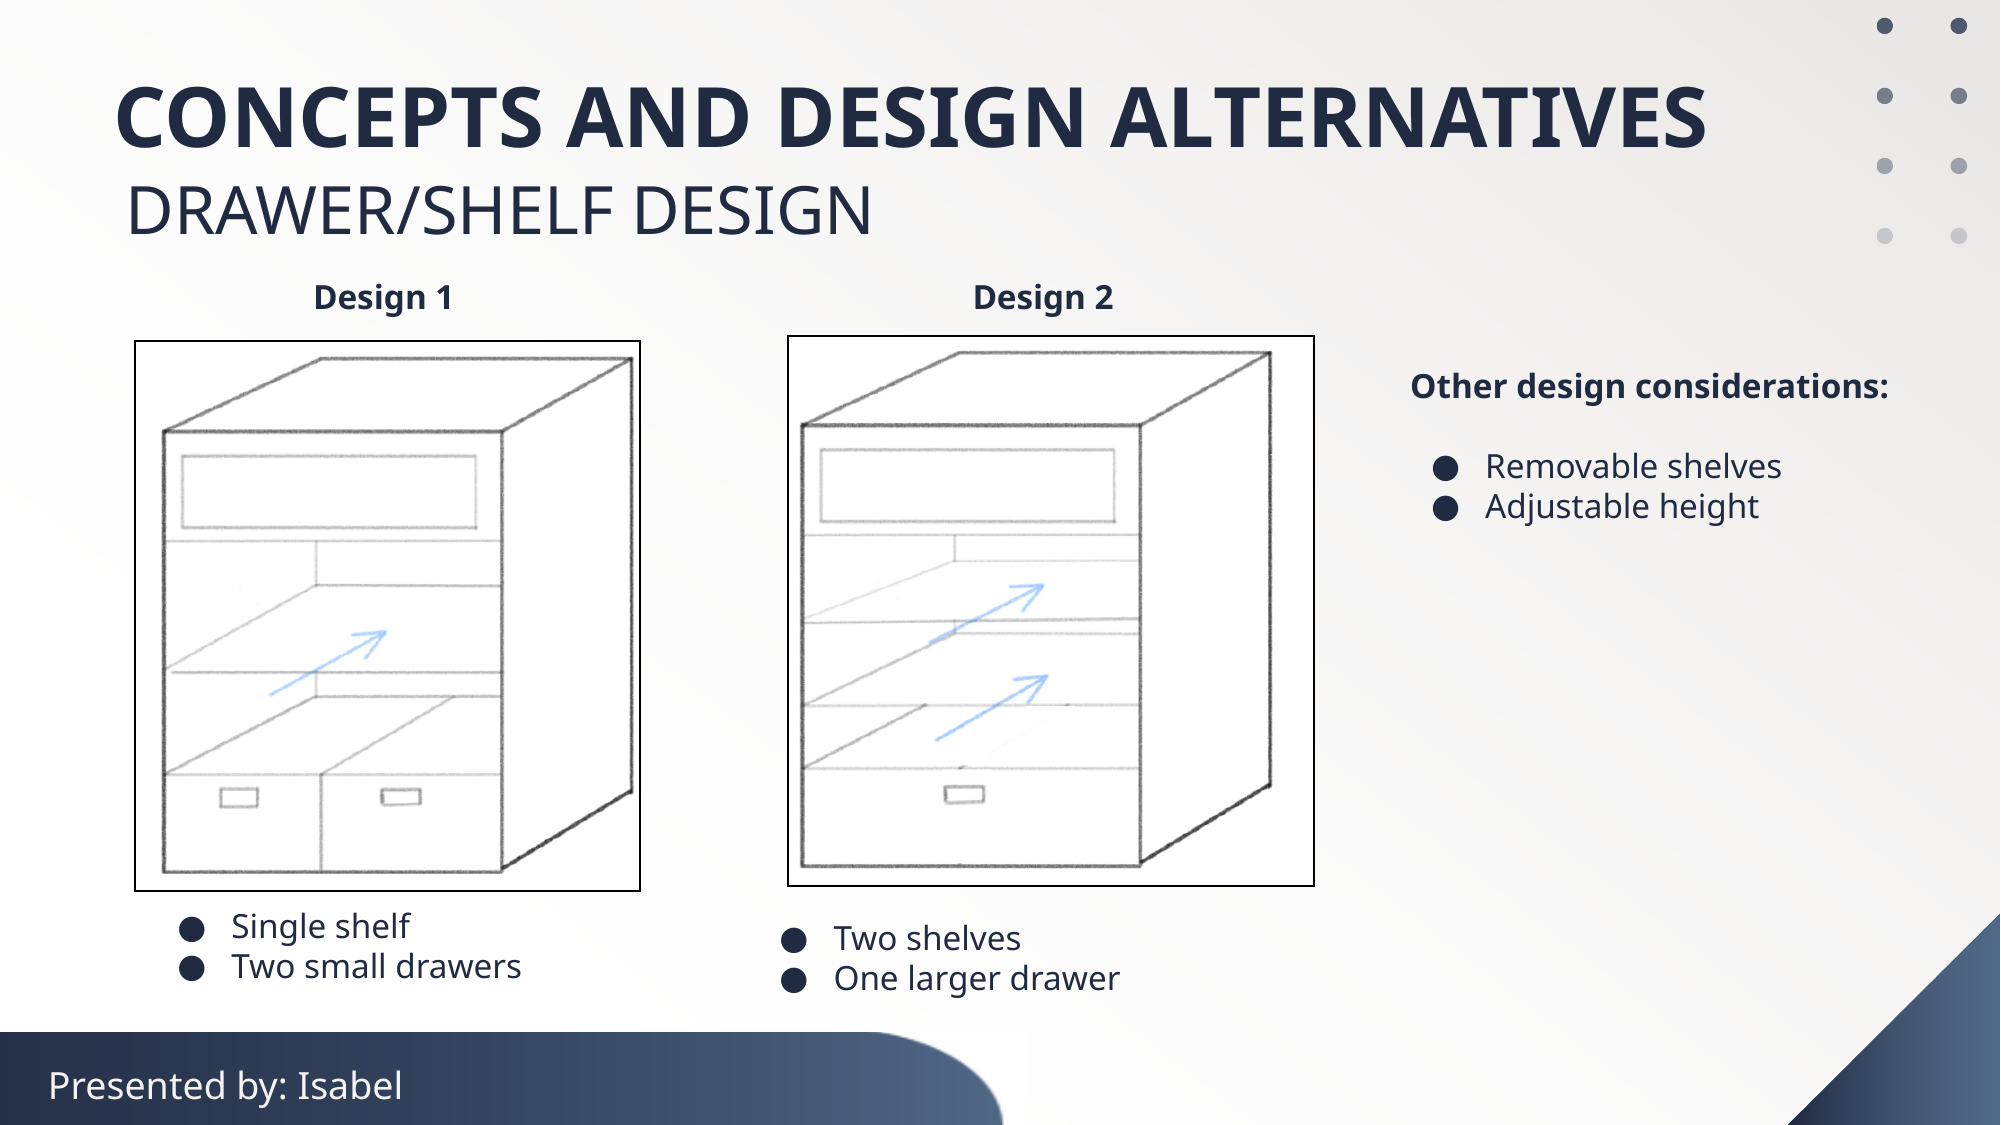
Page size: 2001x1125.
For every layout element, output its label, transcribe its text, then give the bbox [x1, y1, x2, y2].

title CONCEPTS AND DESIGN ALTERNATIVES [93, 55, 1779, 181]
text_box Design 2 [957, 261, 1144, 321]
text_box Other design considerations: Removable shelves Adjustable height [1395, 350, 1942, 690]
text_box Single shelf Two small drawers [141, 899, 634, 1001]
text_box Design 1 [298, 261, 477, 321]
text_box Two shelves One larger drawer [743, 902, 1358, 1028]
title DRAWER/SHELF DESIGN [105, 156, 1791, 282]
picture [0, 0, 2001, 1125]
